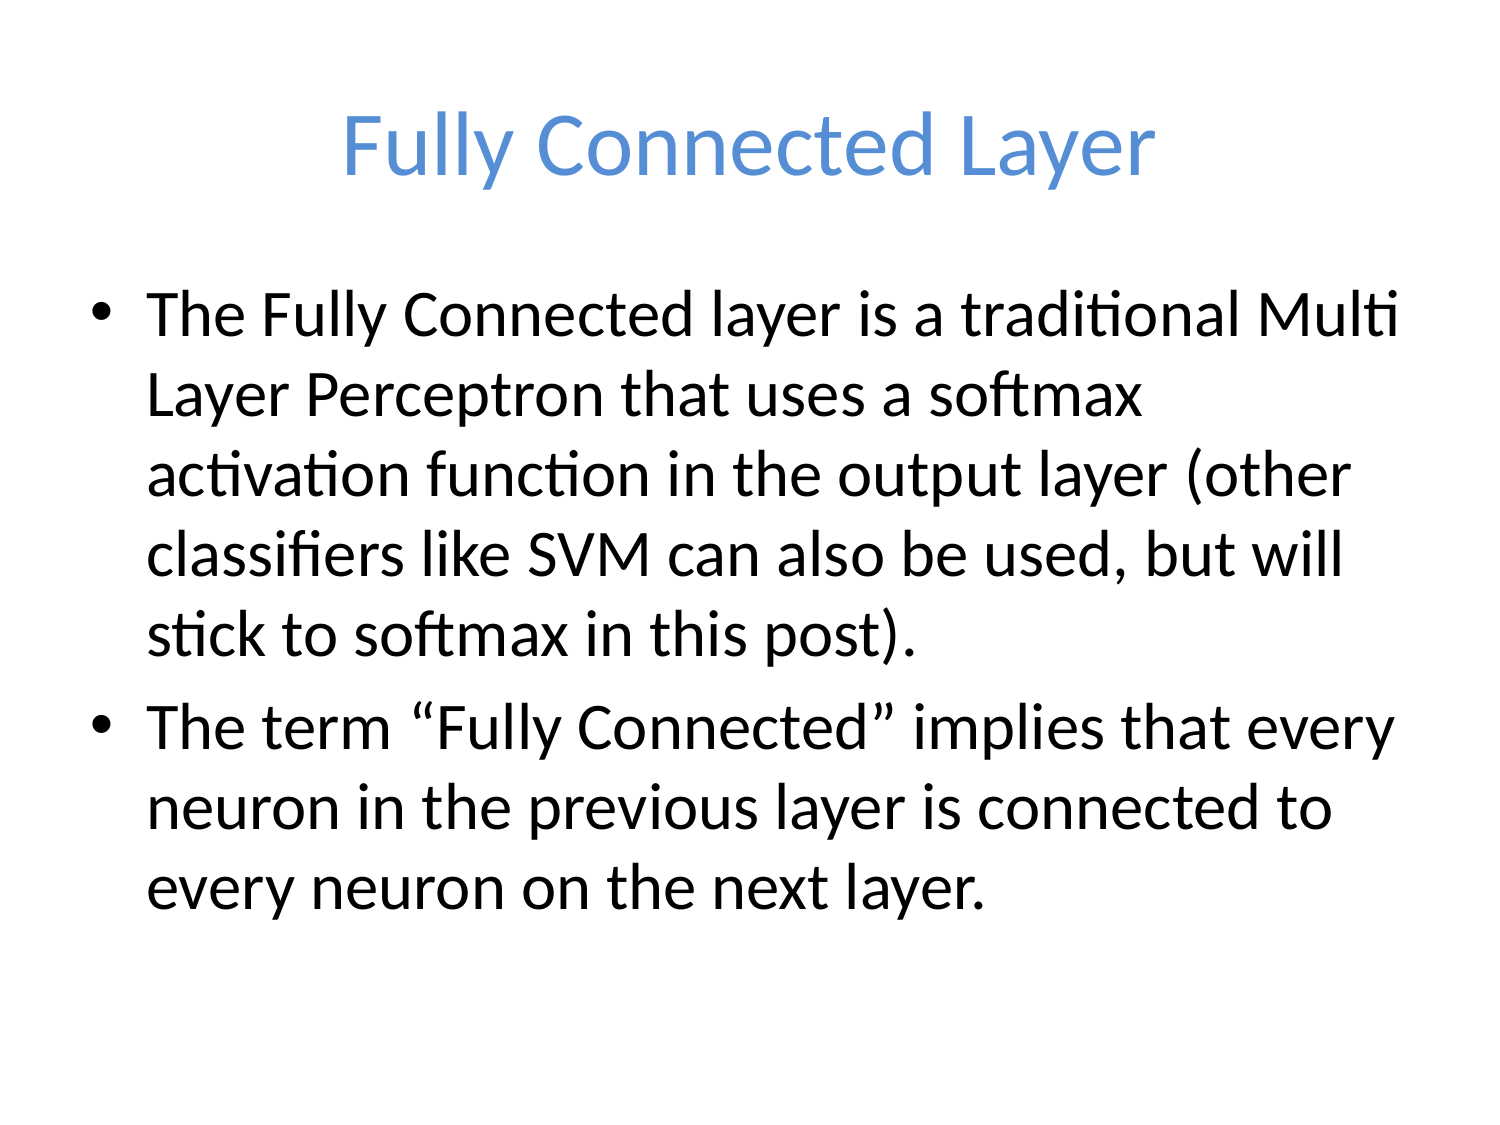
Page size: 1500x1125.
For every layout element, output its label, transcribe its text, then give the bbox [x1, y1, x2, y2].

text_box Fully Connected Layer [75, 45, 1425, 233]
text_box The Fully Connected layer is a traditional Multi Layer Perceptron that uses a softmax activation function in the output layer (other classifiers like SVM can also be used, but will stick to softmax in this post). The term “Fully Connected” implies that every neuron in the previous layer is connected to every neuron on the next layer. [75, 262, 1425, 1005]
